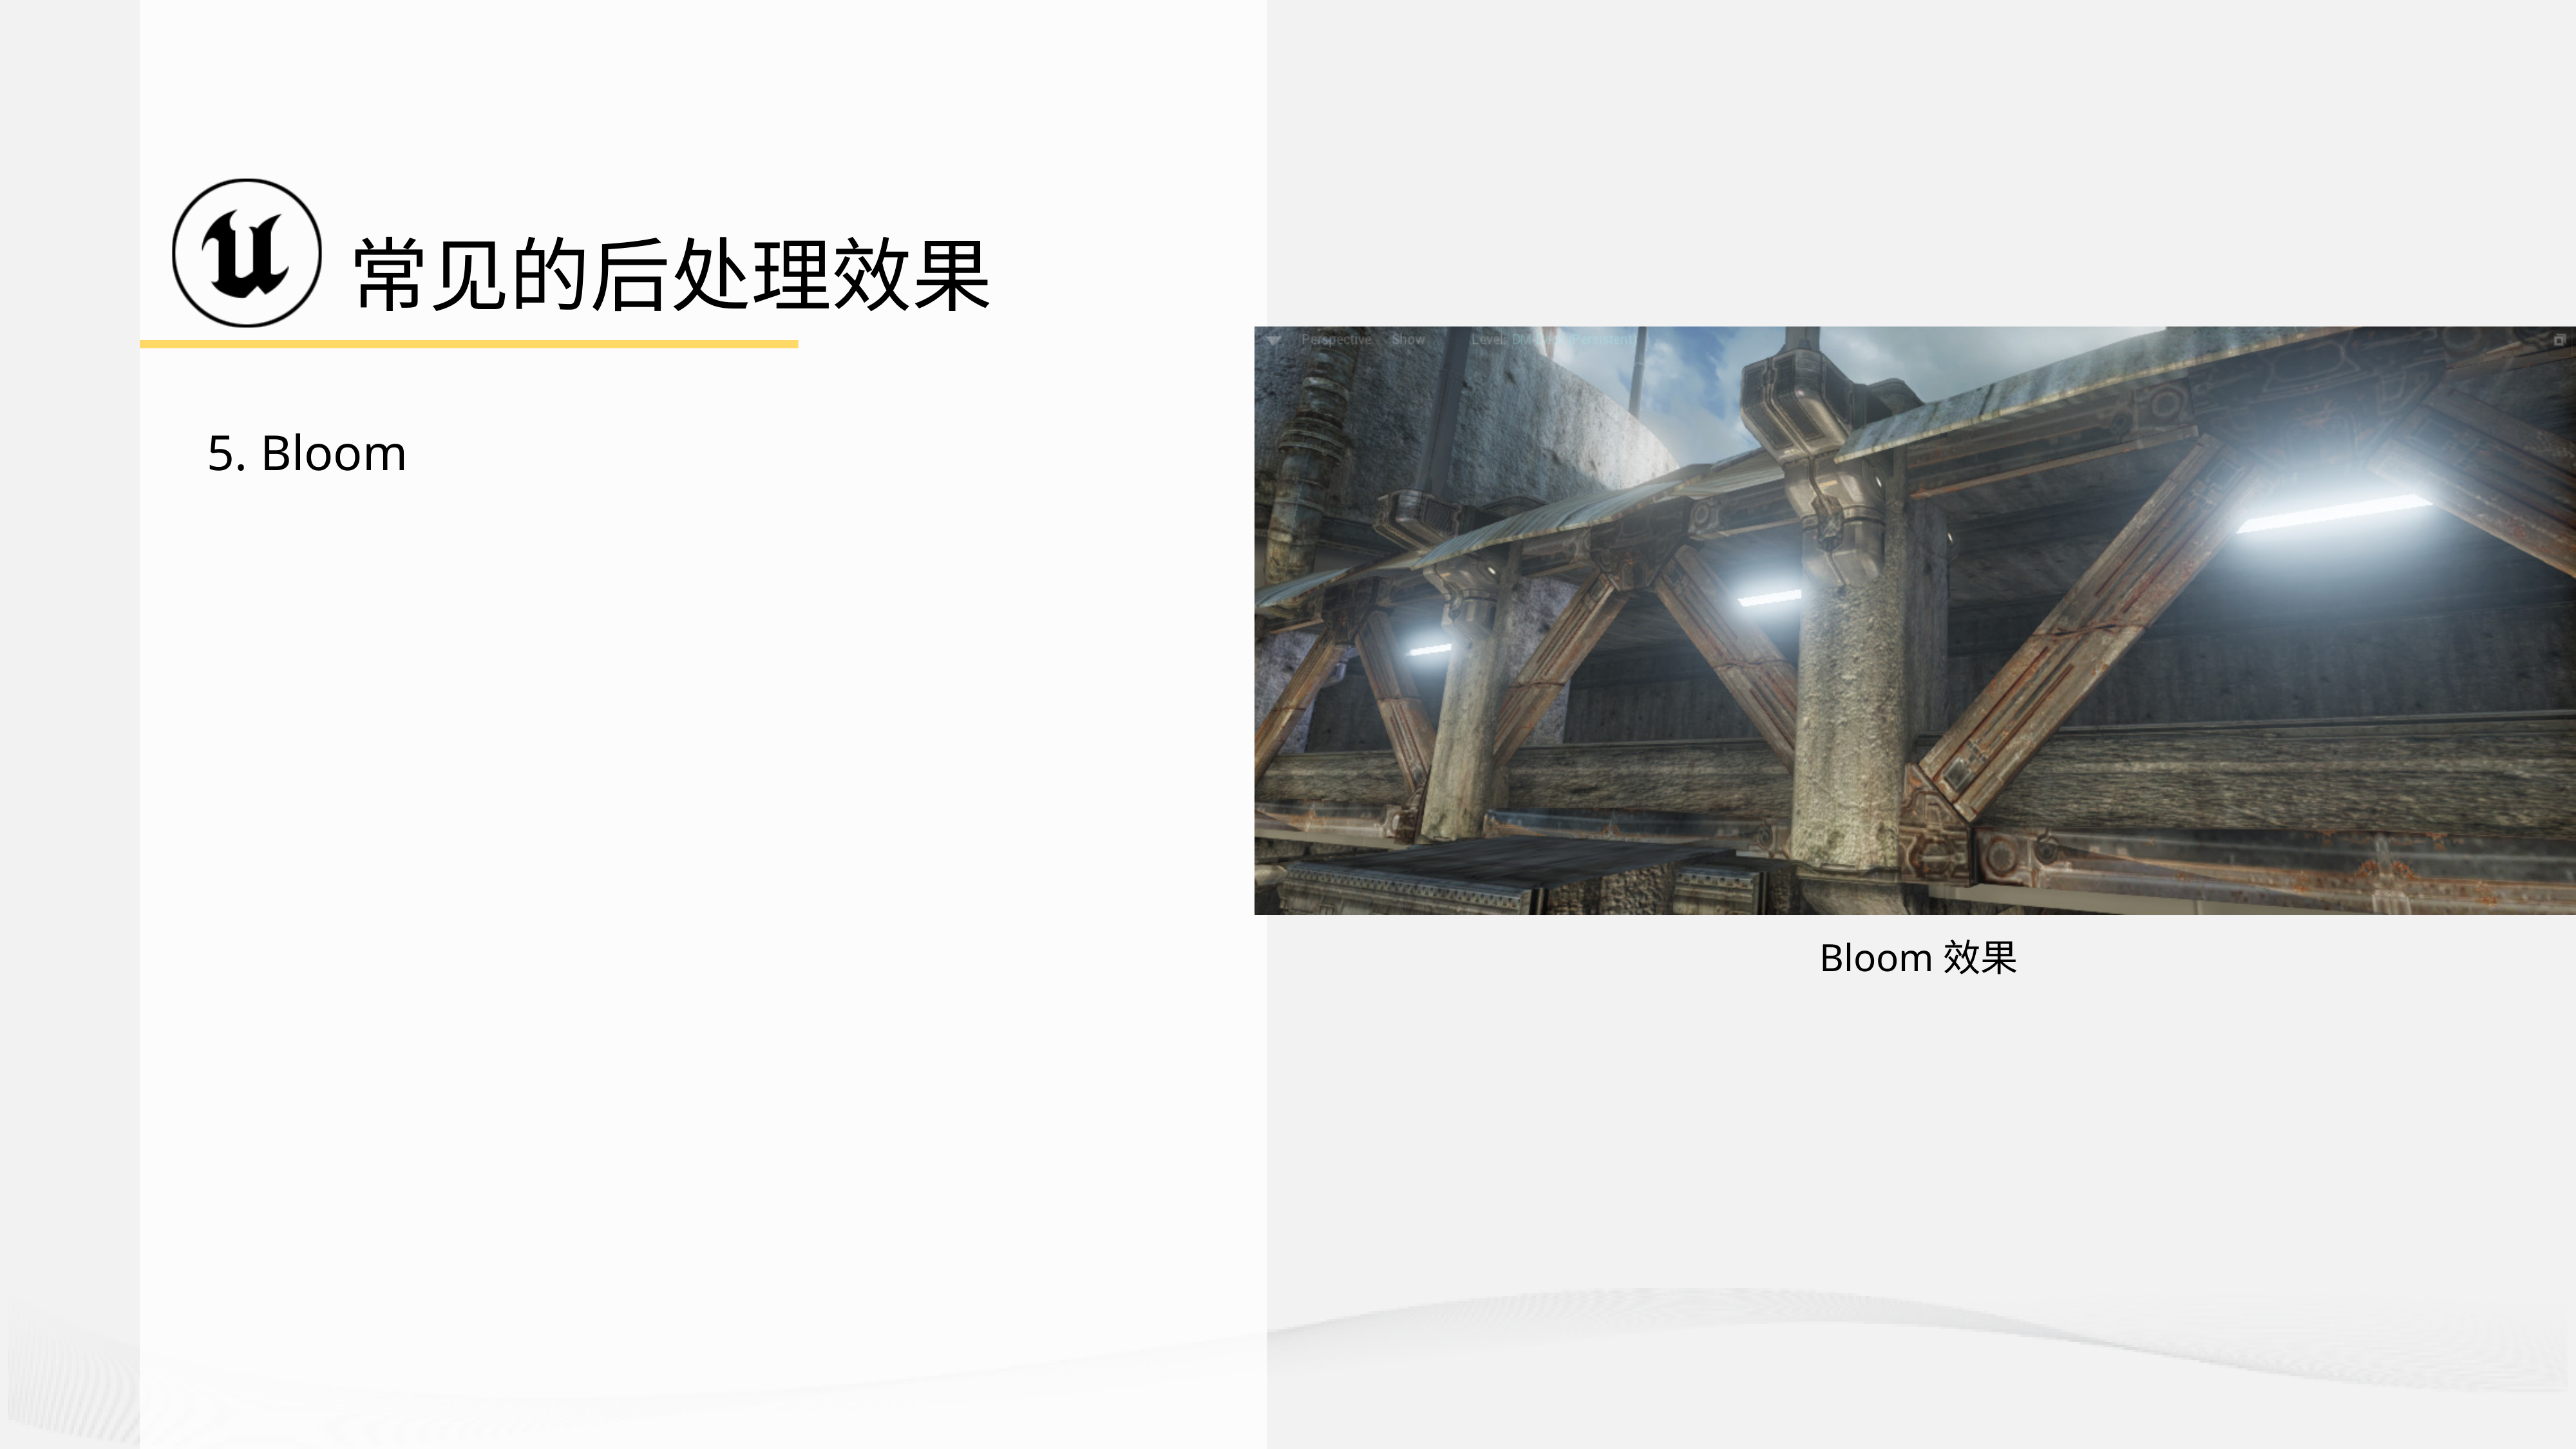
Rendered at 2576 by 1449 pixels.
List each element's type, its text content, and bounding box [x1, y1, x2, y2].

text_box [139, 0, 1267, 1449]
picture [170, 176, 323, 330]
picture [1255, 326, 2576, 916]
text_box Bloom效果 [1649, 929, 2188, 985]
